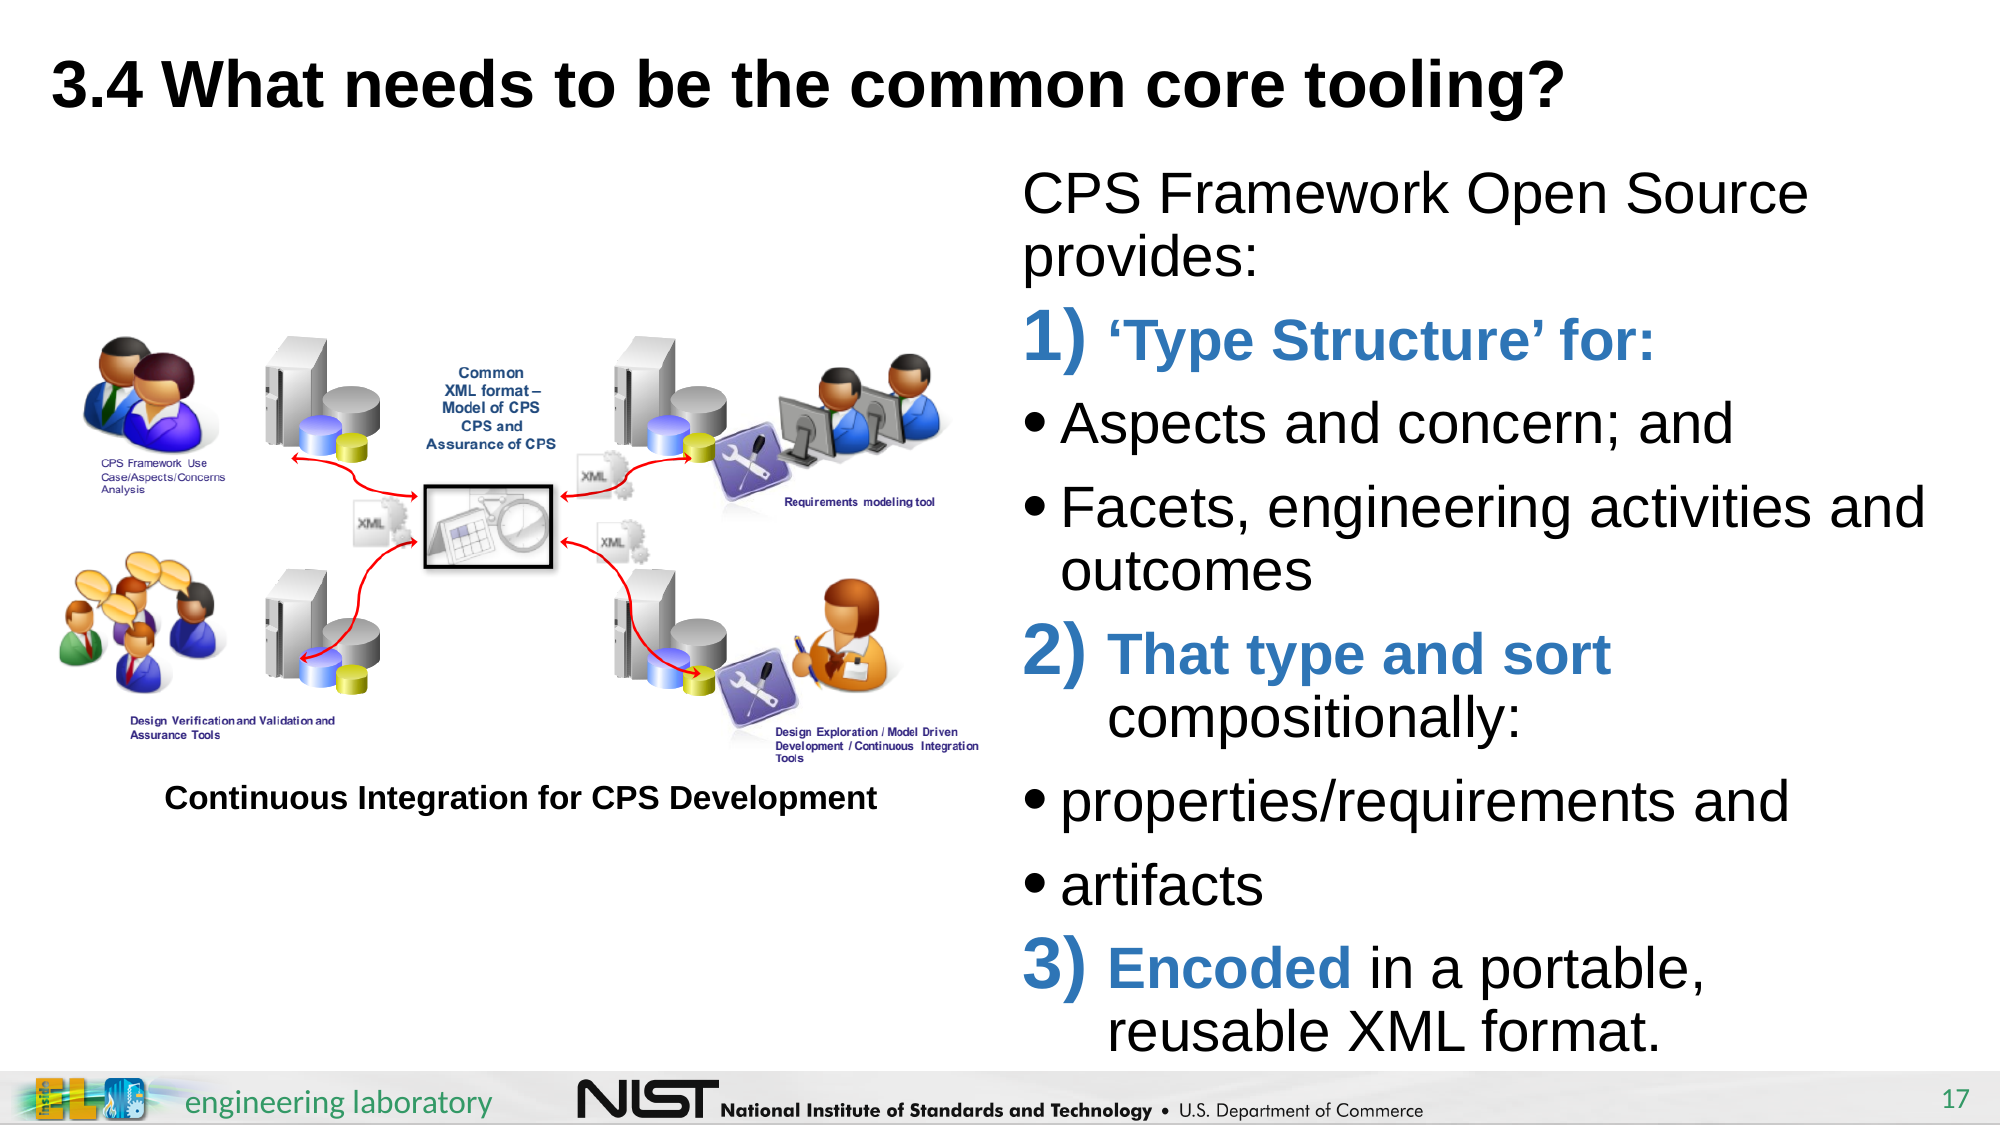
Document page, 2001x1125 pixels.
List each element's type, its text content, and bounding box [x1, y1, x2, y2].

picture [572, 1077, 1428, 1123]
slide_number 17 [1876, 1077, 1971, 1116]
picture [11, 1075, 237, 1121]
list CPS Framework Open Source provides: ‘Type Structure’ for: Aspects and concern; and Facets, engineering activities and outcomes That type and sort compositionally: properties/requirements and artifacts Encoded in a portable, reusable XML format. [1007, 155, 1948, 1036]
title 3.4 What needs to be the common core tooling? [35, 43, 1761, 129]
text_box Continuous Integration for CPS Development [149, 769, 894, 824]
picture [57, 336, 986, 769]
